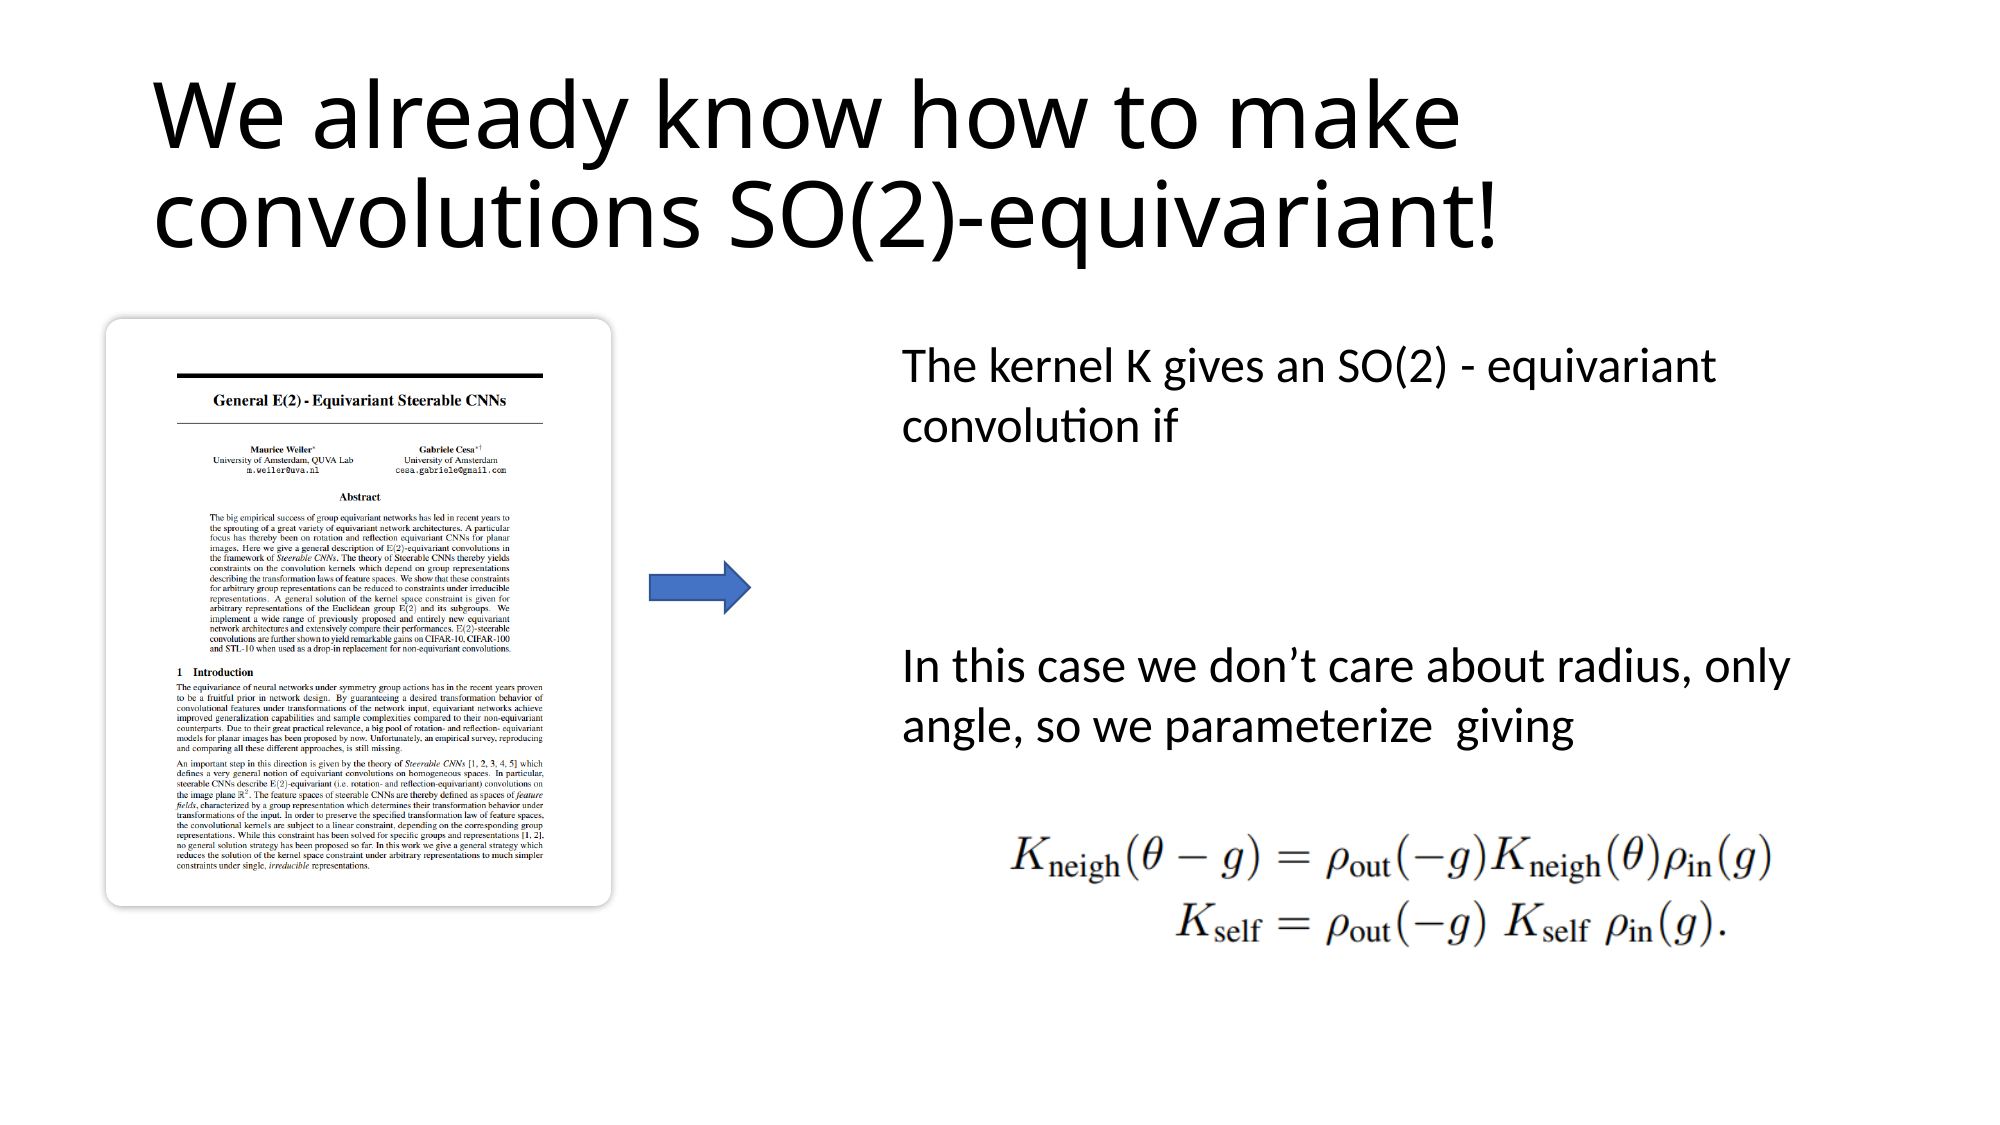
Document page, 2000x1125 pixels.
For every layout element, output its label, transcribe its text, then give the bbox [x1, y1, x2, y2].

text_box [648, 560, 752, 616]
picture [137, 349, 580, 875]
title We already know how to make convolutions SO(2)-equivariant! [137, 59, 1862, 278]
picture [999, 814, 1775, 964]
